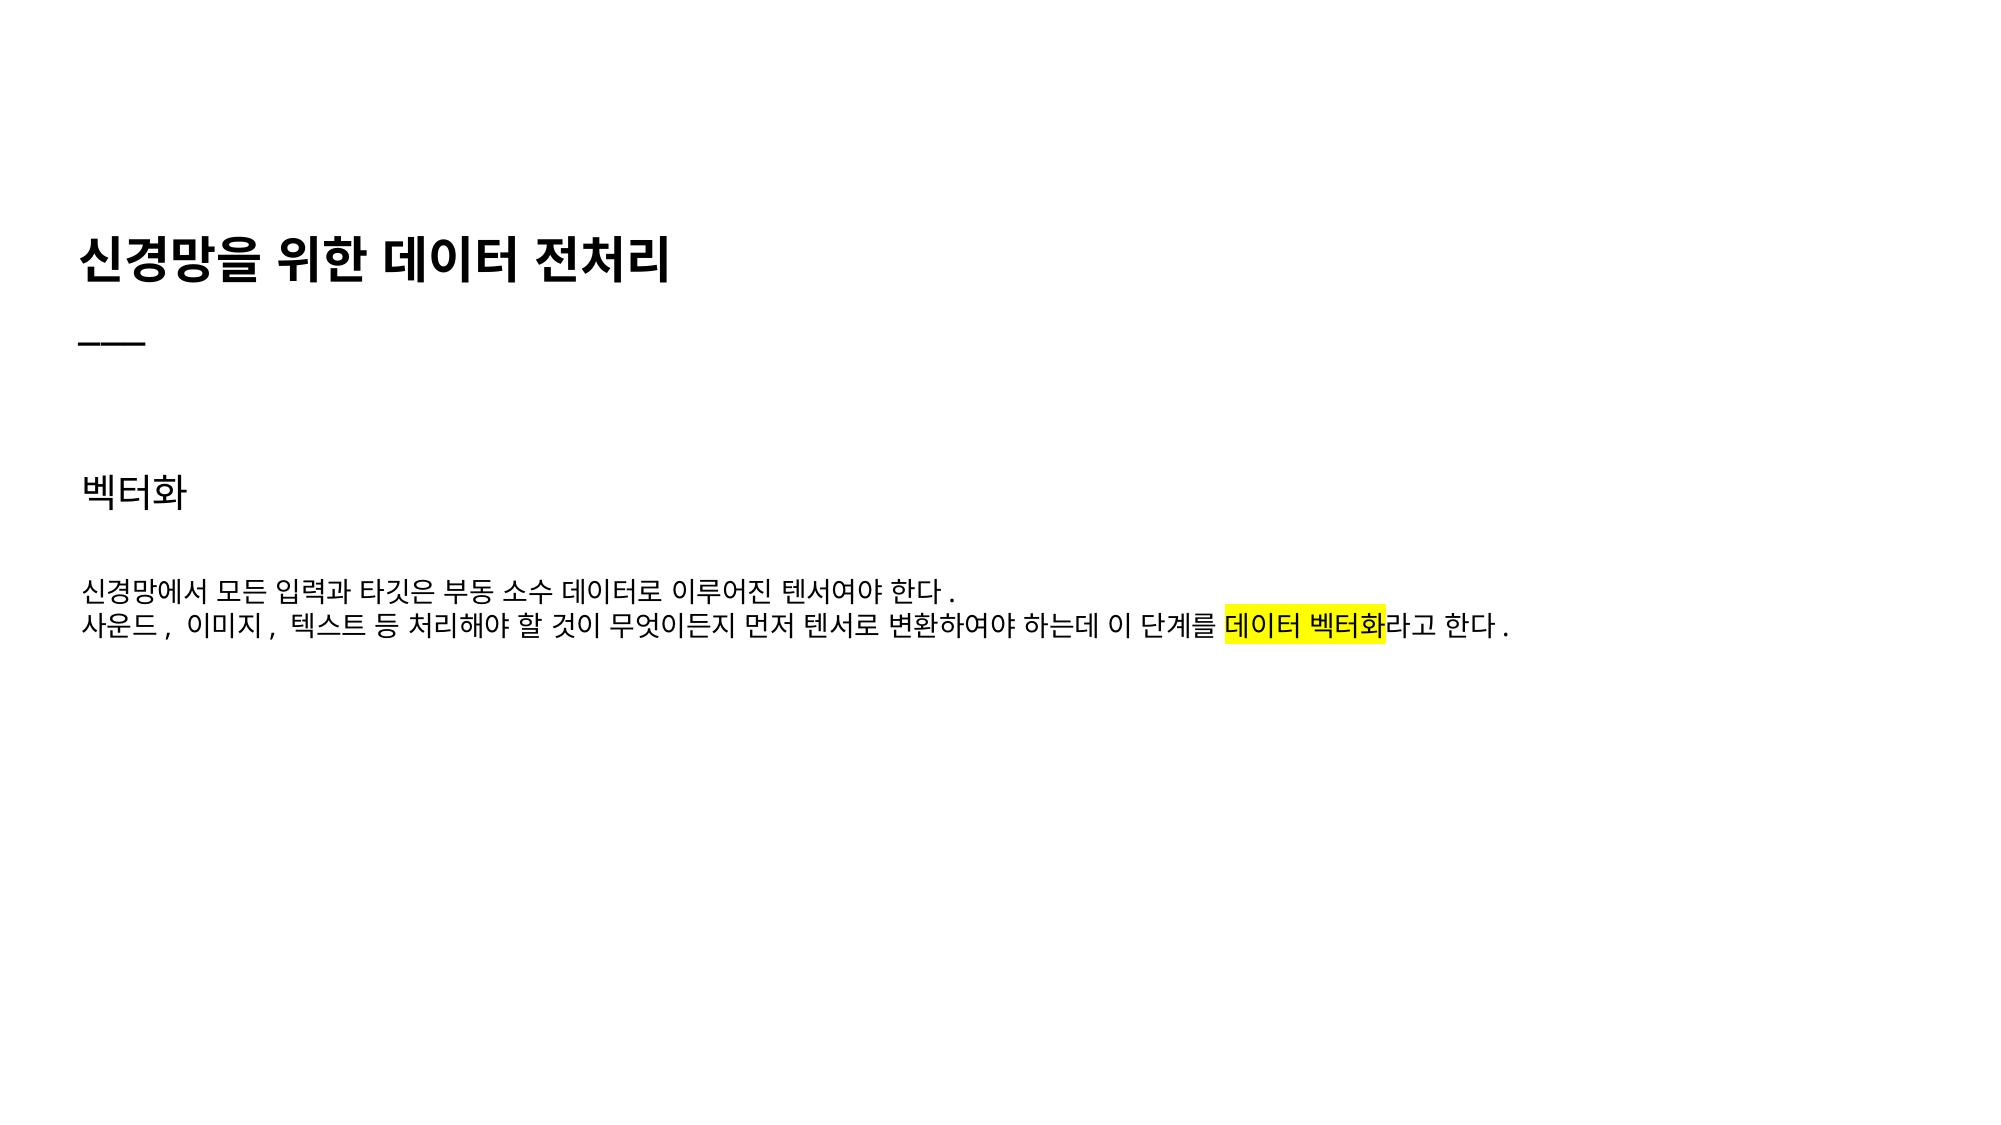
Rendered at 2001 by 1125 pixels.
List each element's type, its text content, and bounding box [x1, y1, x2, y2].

text_box 신경망을 위한 데이터 전처리 ___ [64, 220, 1331, 356]
text_box 벡터화 [66, 461, 275, 523]
text_box 신경망에서 모든 입력과 타깃은 부동 소수 데이터로 이루어진 텐서여야 한다. 사운드, 이미지, 텍스트 등 처리해야 할 것이 무엇이든지 먼저 텐서로 변환하여야 하는데 이 단계를 데이터 벡터화라고 한다. [66, 567, 1775, 649]
